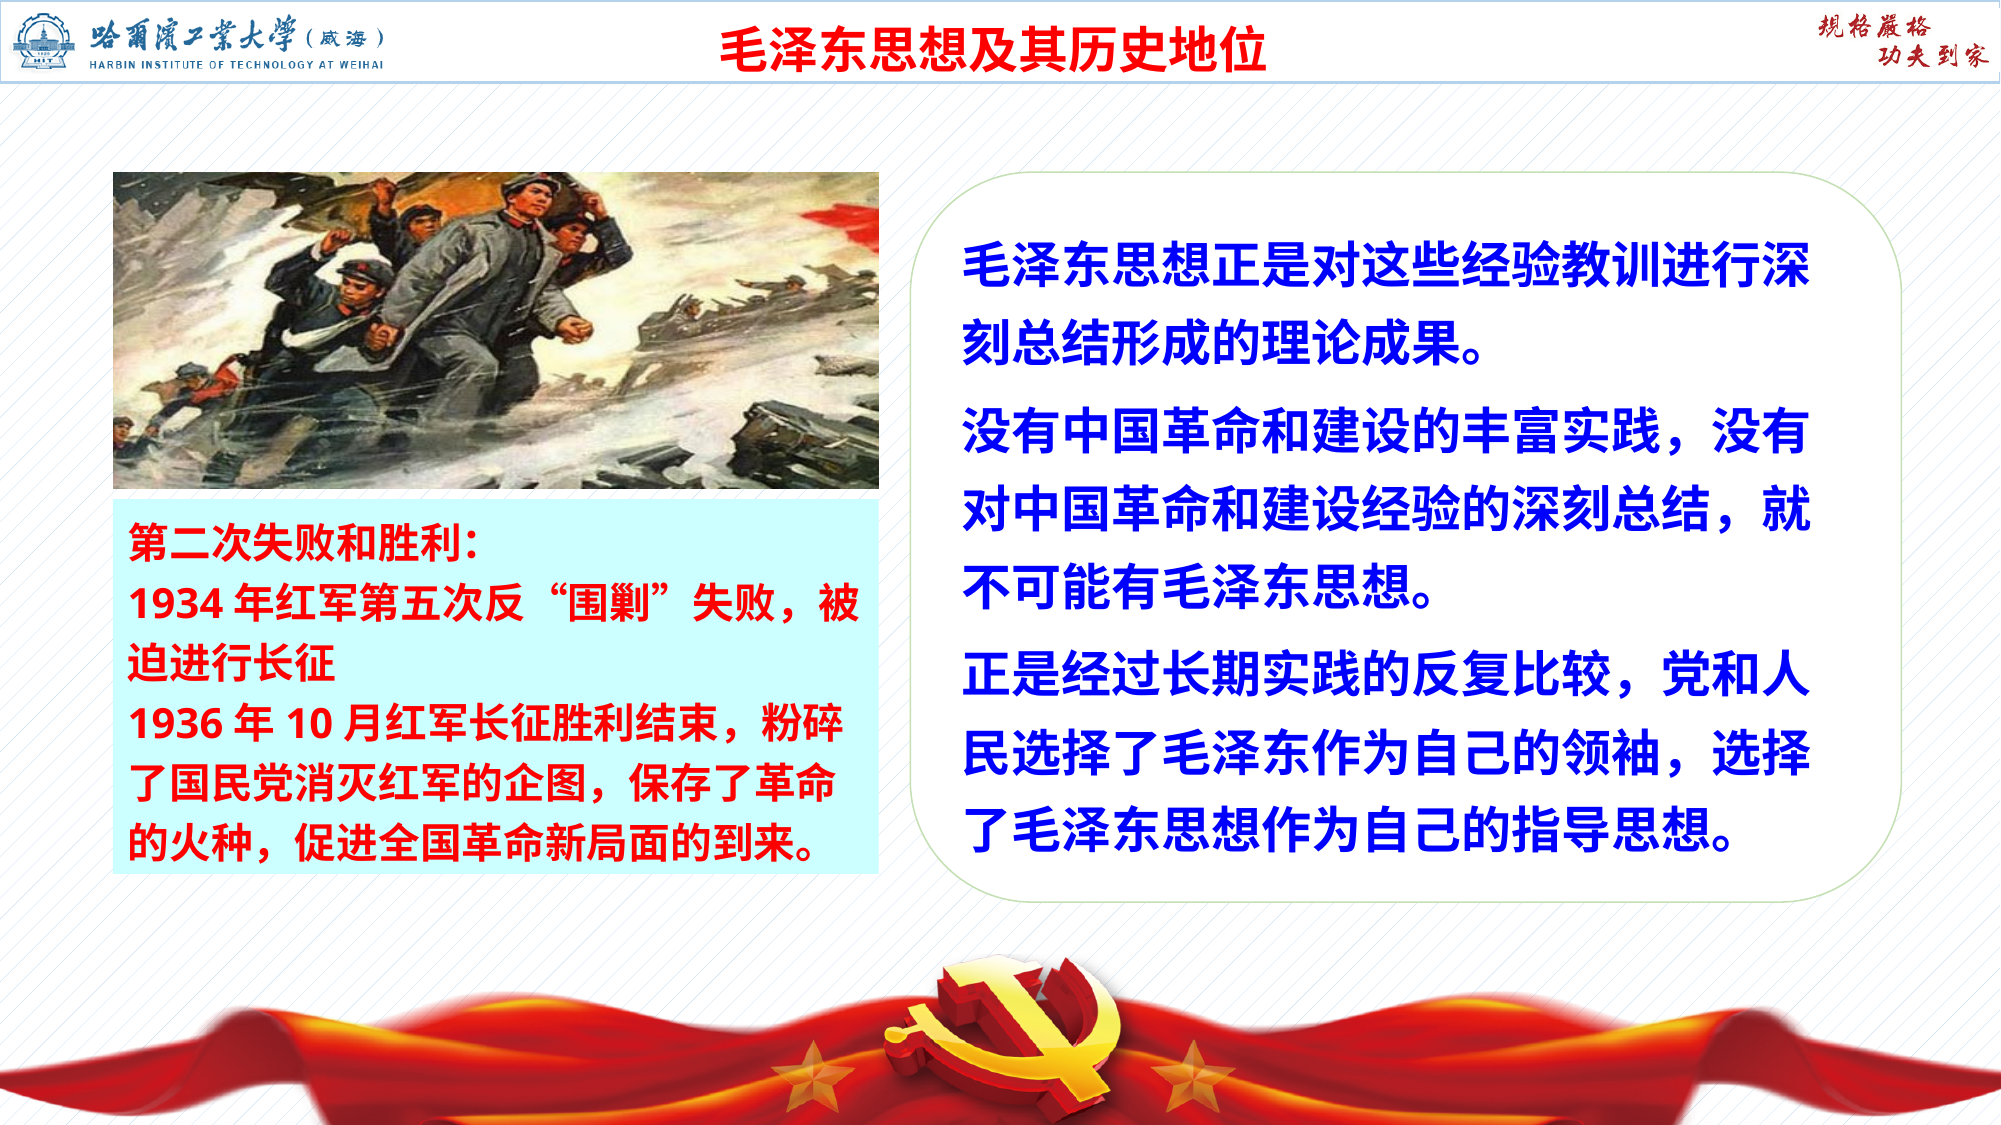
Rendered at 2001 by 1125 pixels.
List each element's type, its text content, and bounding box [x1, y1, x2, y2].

text_box 毛泽东思想及其历史地位 [668, 0, 1318, 86]
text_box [112, 172, 879, 878]
text_box 毛泽东思想正是对这些经验教训进行深刻总结形成的理论成果。 没有中国革命和建设的丰富实践，没有对中国革命和建设经验的深刻总结，就不可能有毛泽东思想。 正是经过长期实践的反复比较，党和人民选择了毛泽东作为自己的领袖，选择了毛泽东思想作为自己的指导思想。 [910, 172, 1902, 903]
picture [4, 4, 384, 74]
picture [1804, 8, 2001, 72]
picture [0, 954, 2001, 1125]
